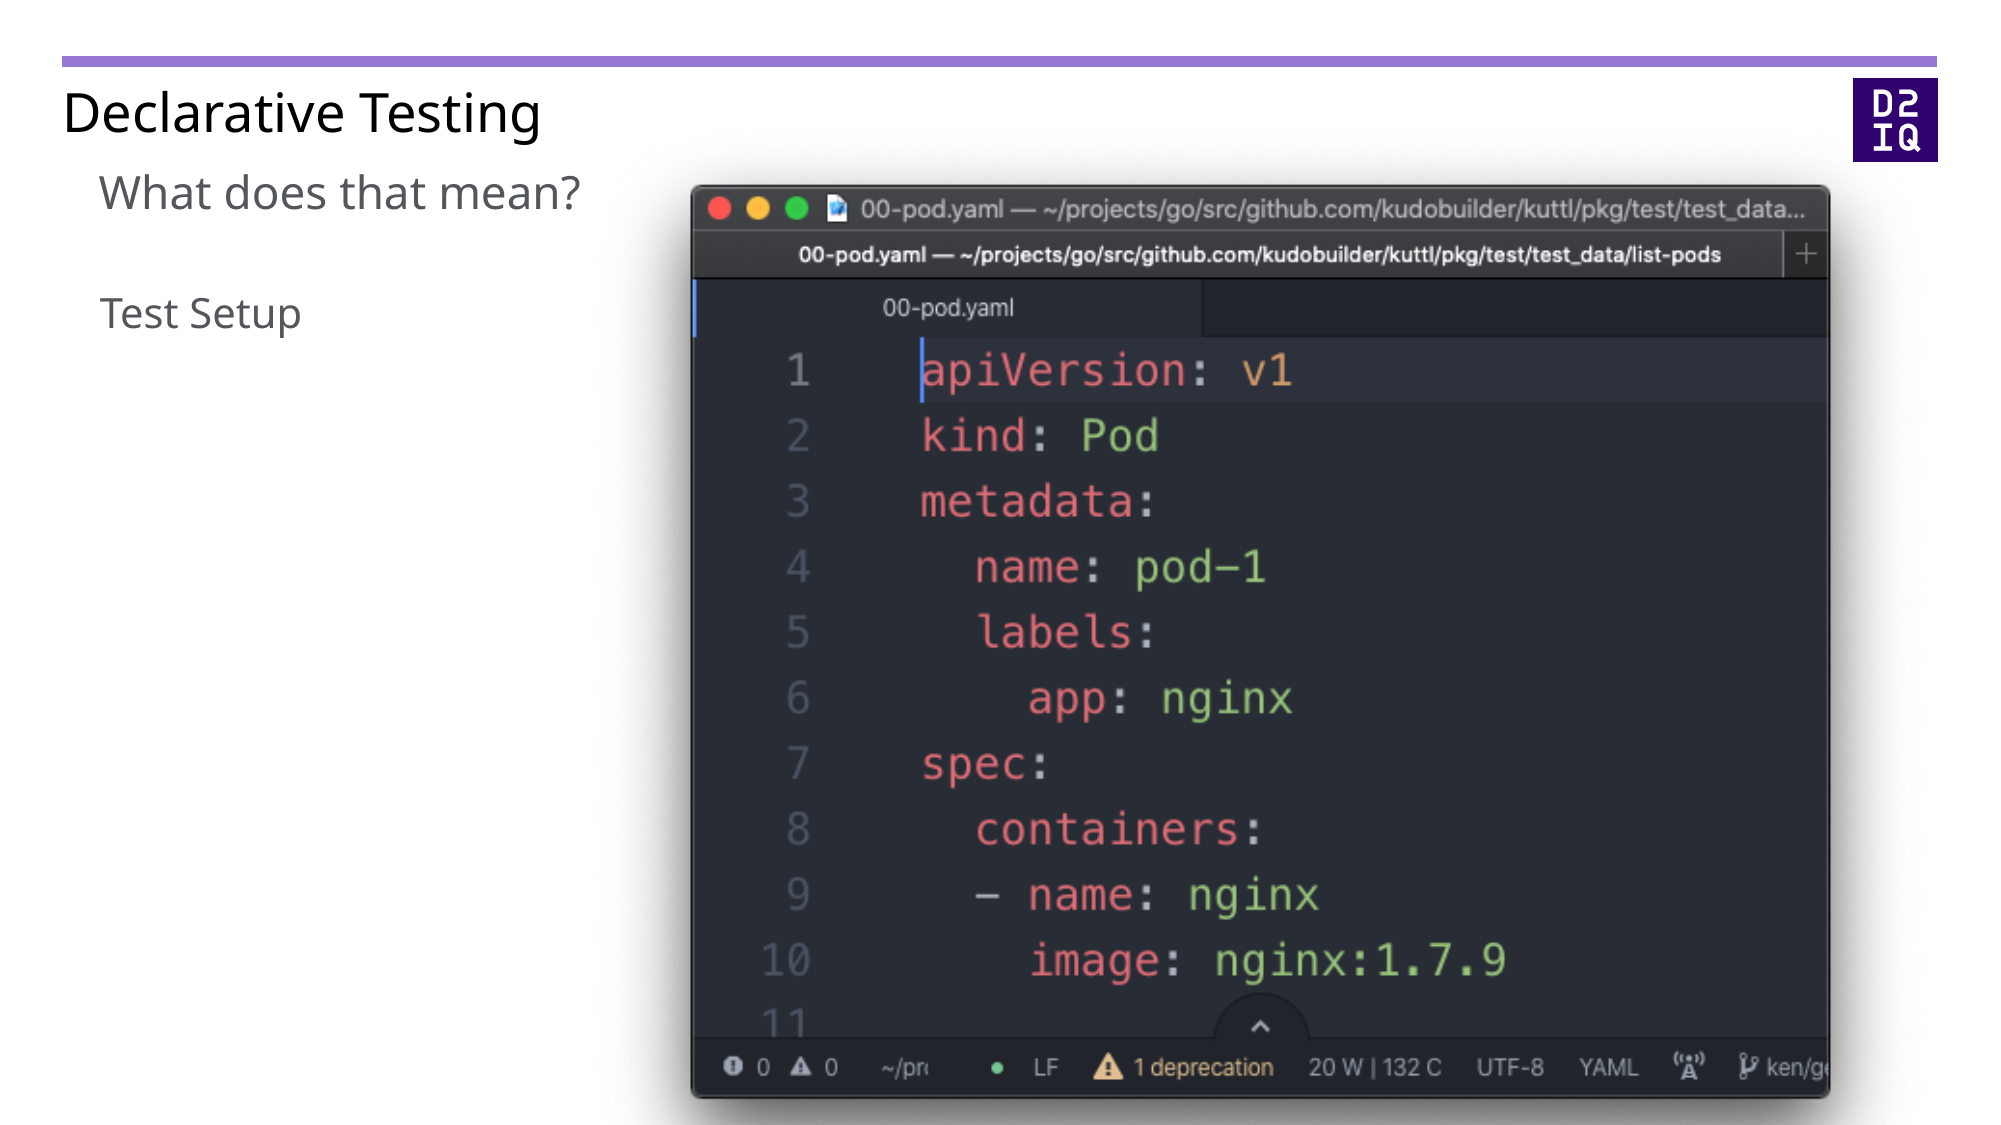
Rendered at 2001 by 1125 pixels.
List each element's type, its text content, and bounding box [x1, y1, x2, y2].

title Declarative Testing [62, 78, 1838, 162]
list Test Setup [62, 286, 580, 1037]
list What does that mean? [61, 163, 580, 224]
picture [585, 78, 1938, 1125]
